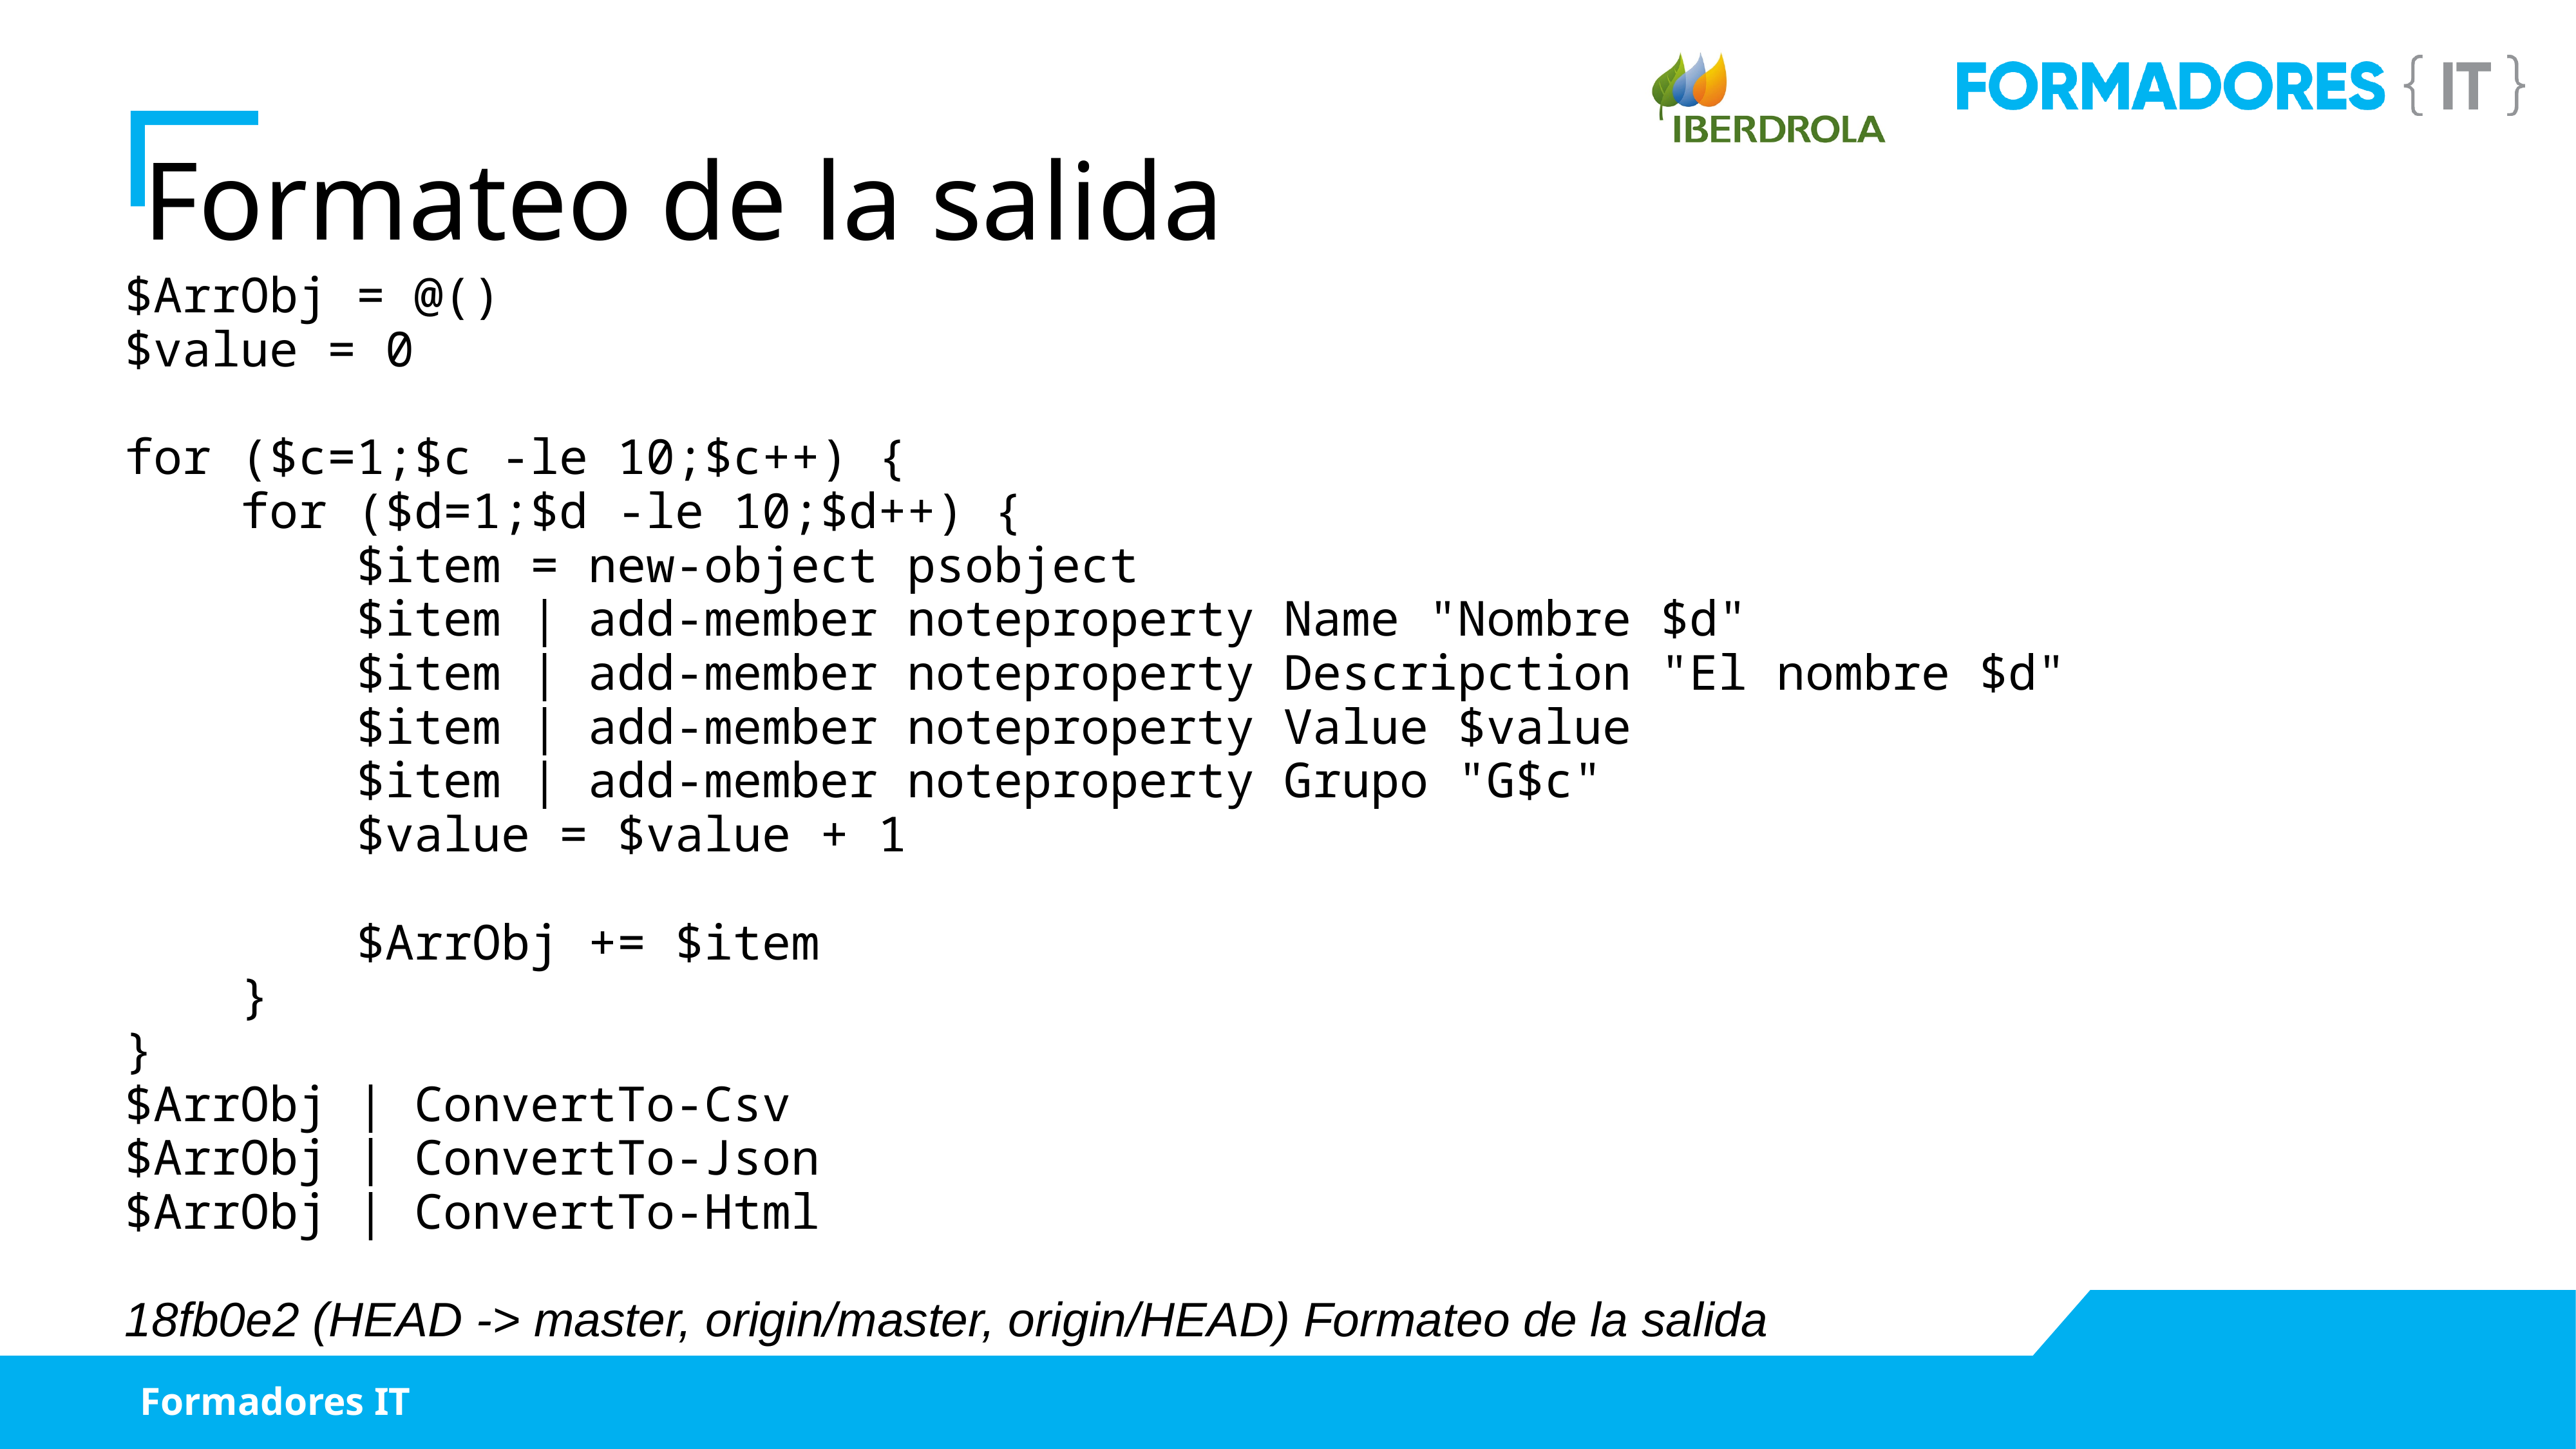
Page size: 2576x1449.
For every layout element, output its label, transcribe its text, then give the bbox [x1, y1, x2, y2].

text_box $ArrObj = @() $value = 0 for ($c=1;$c -le 10;$c++) { for ($d=1;$d -le 10;$d++) { $item = new-object psobject $item | add-member noteproperty Name "Nombre $d" $item | add-member noteproperty Descripction "El nombre $d" $item | add-member noteproperty Value $value $item | add-member noteproperty Grupo "G$c" $value = $value + 1 $ArrObj += $item } } $ArrObj | ConvertTo-Csv $ArrObj | ConvertTo-Json $ArrObj | ConvertTo-Html 18fb0e2 (HEAD -> master, origin/master, origin/HEAD) Formateo de la salida [115, 265, 2443, 1141]
picture [1957, 55, 2525, 116]
picture [1645, 21, 1890, 175]
text_box Formateo de la salida [133, 128, 1235, 265]
text_box [152, 308, 2407, 1184]
